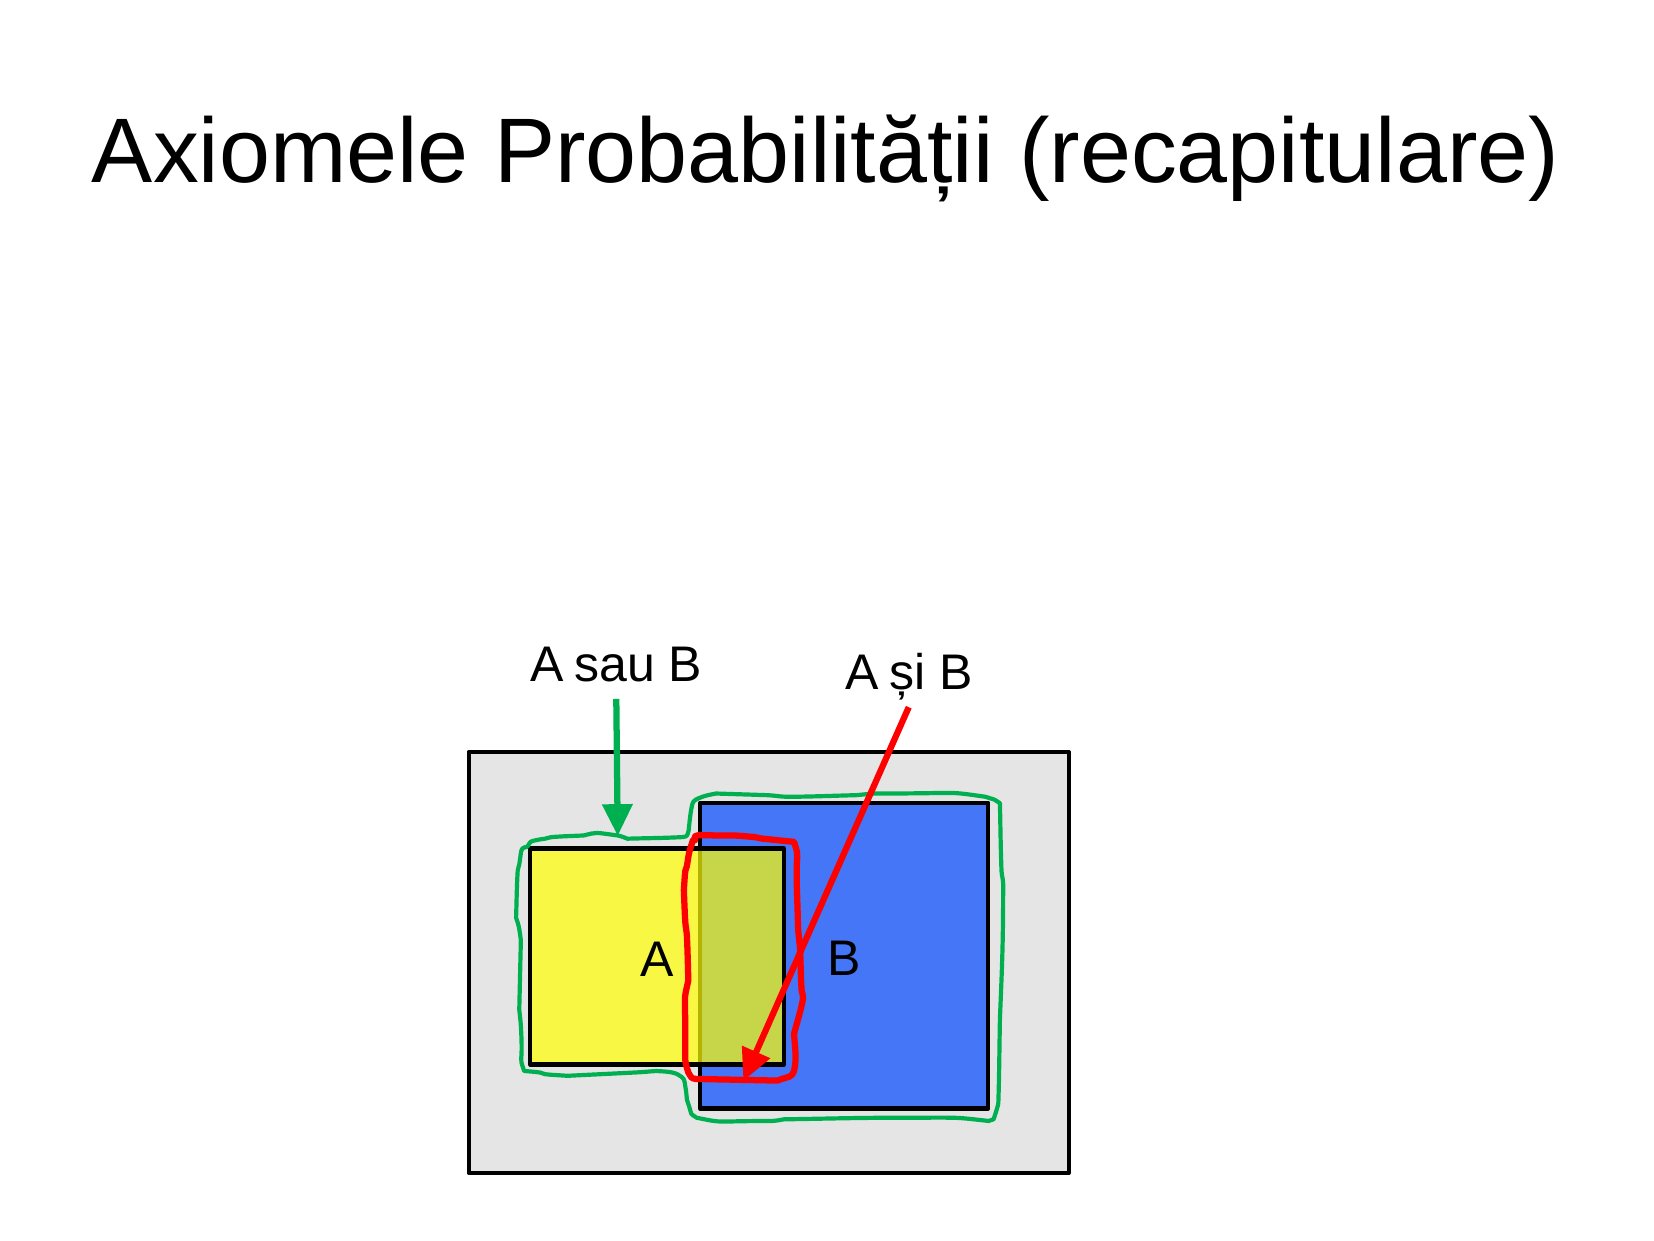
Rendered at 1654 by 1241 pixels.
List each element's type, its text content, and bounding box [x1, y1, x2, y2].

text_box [754, 707, 910, 838]
title Axiomele Probabilității (recapitulare) [82, 49, 1571, 257]
text_box [513, 790, 1006, 1124]
text_box A sau B [509, 624, 724, 699]
text_box A și B [826, 632, 992, 708]
text_box [467, 750, 1071, 1175]
